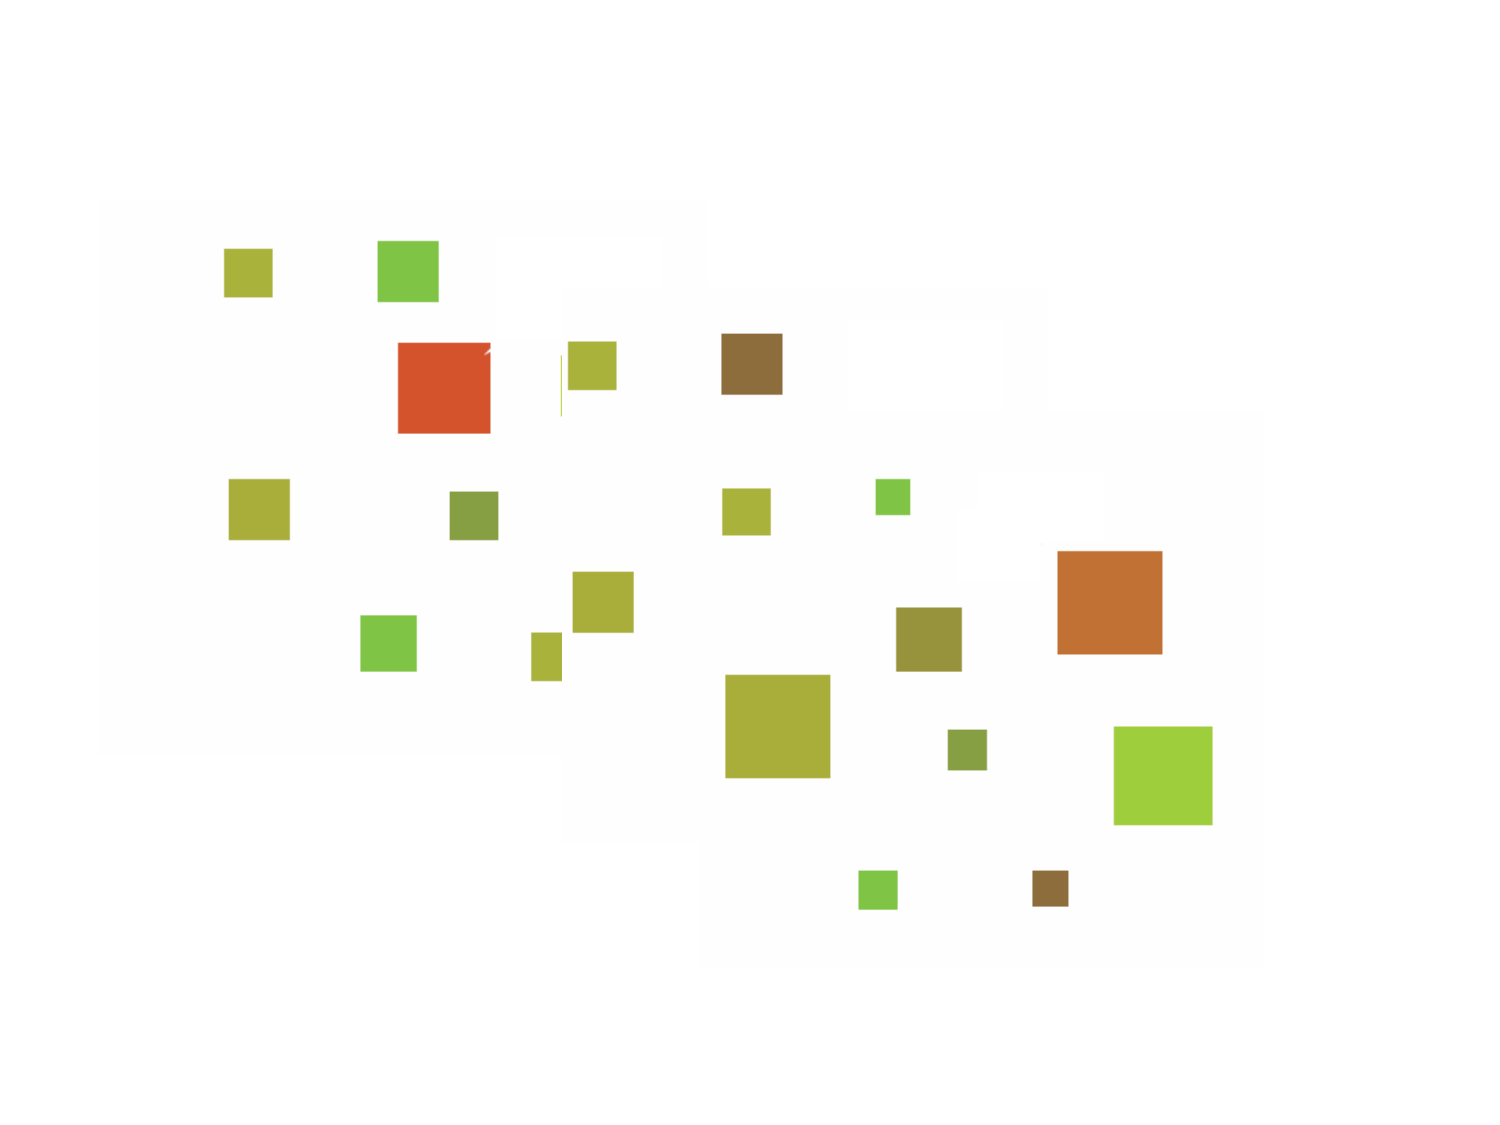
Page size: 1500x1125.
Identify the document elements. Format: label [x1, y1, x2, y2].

picture [99, 199, 1263, 968]
